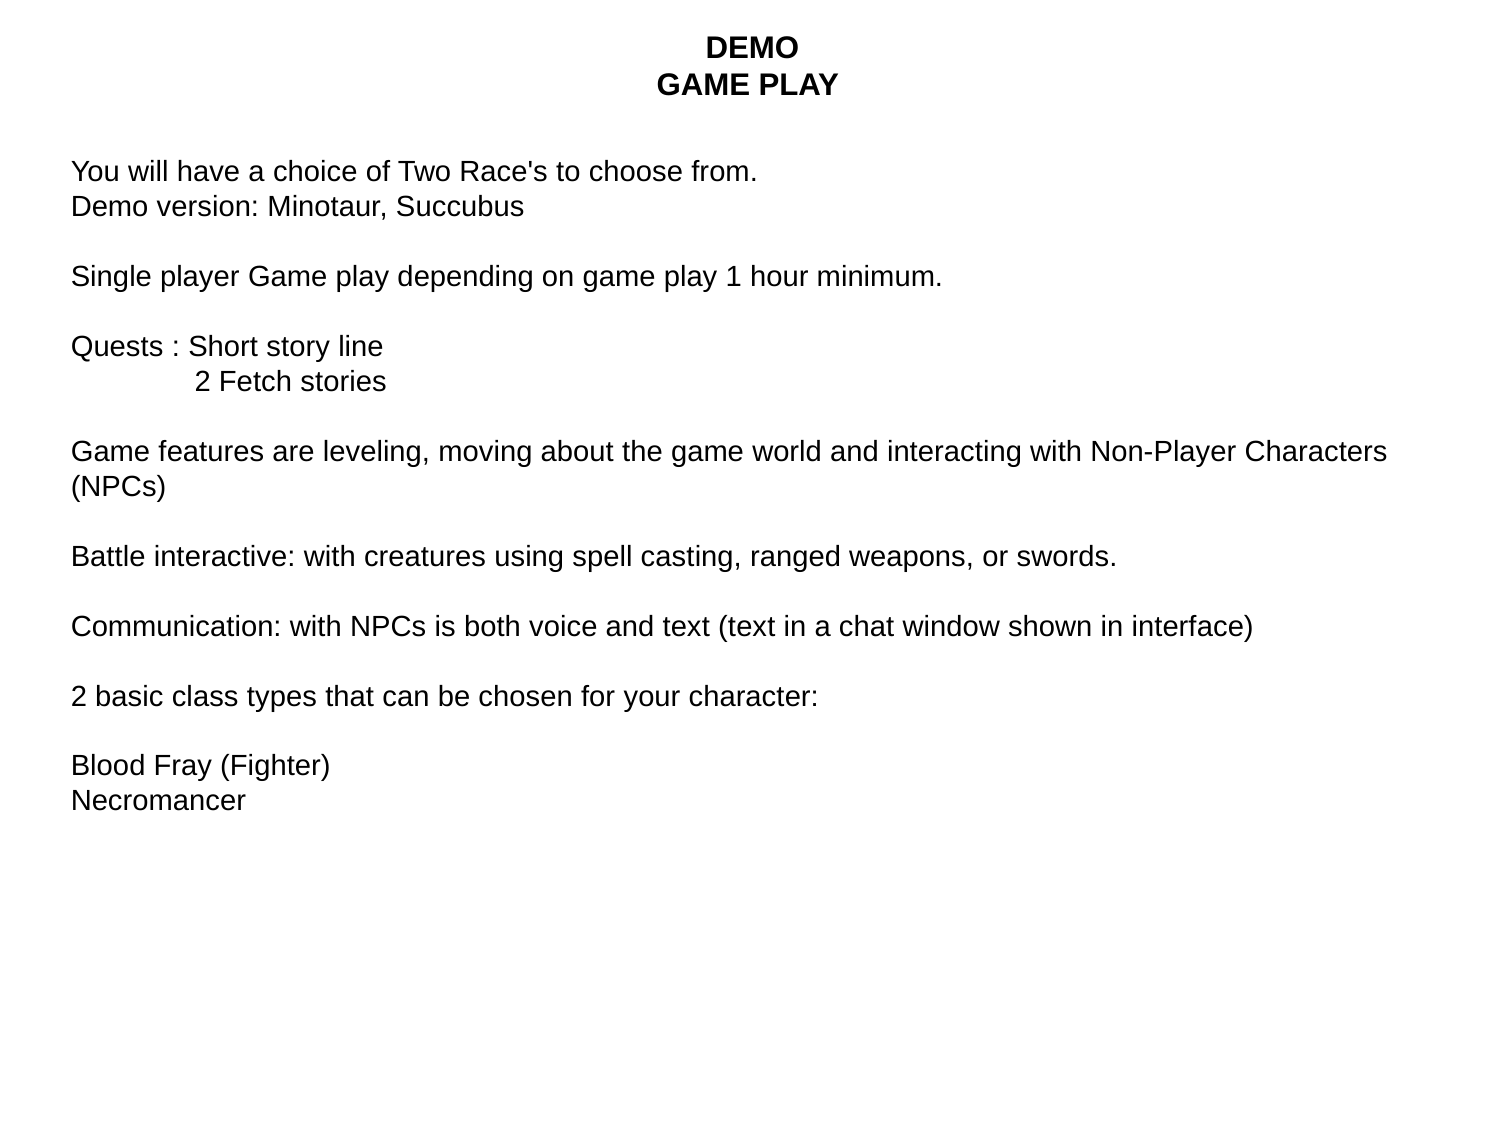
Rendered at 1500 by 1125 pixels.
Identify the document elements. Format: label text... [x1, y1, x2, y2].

text_box You will have a choice of Two Race's to choose from. Demo version: Minotaur, Succubus Single player Game play depending on game play 1 hour minimum. Quests : Short story line 2 Fetch stories Game features are leveling, moving about the game world and interacting with Non-Player Characters (NPCs) Battle interactive: with creatures using spell casting, ranged weapons, or swords. Communication: with NPCs is both voice and text (text in a chat window shown in interface) 2 basic class types that can be chosen for your character: Blood Fray (Fighter) Necromancer [56, 85, 1440, 1113]
text_box DEMO GAME PLAY [605, 19, 891, 54]
text_box [59, 54, 1440, 85]
